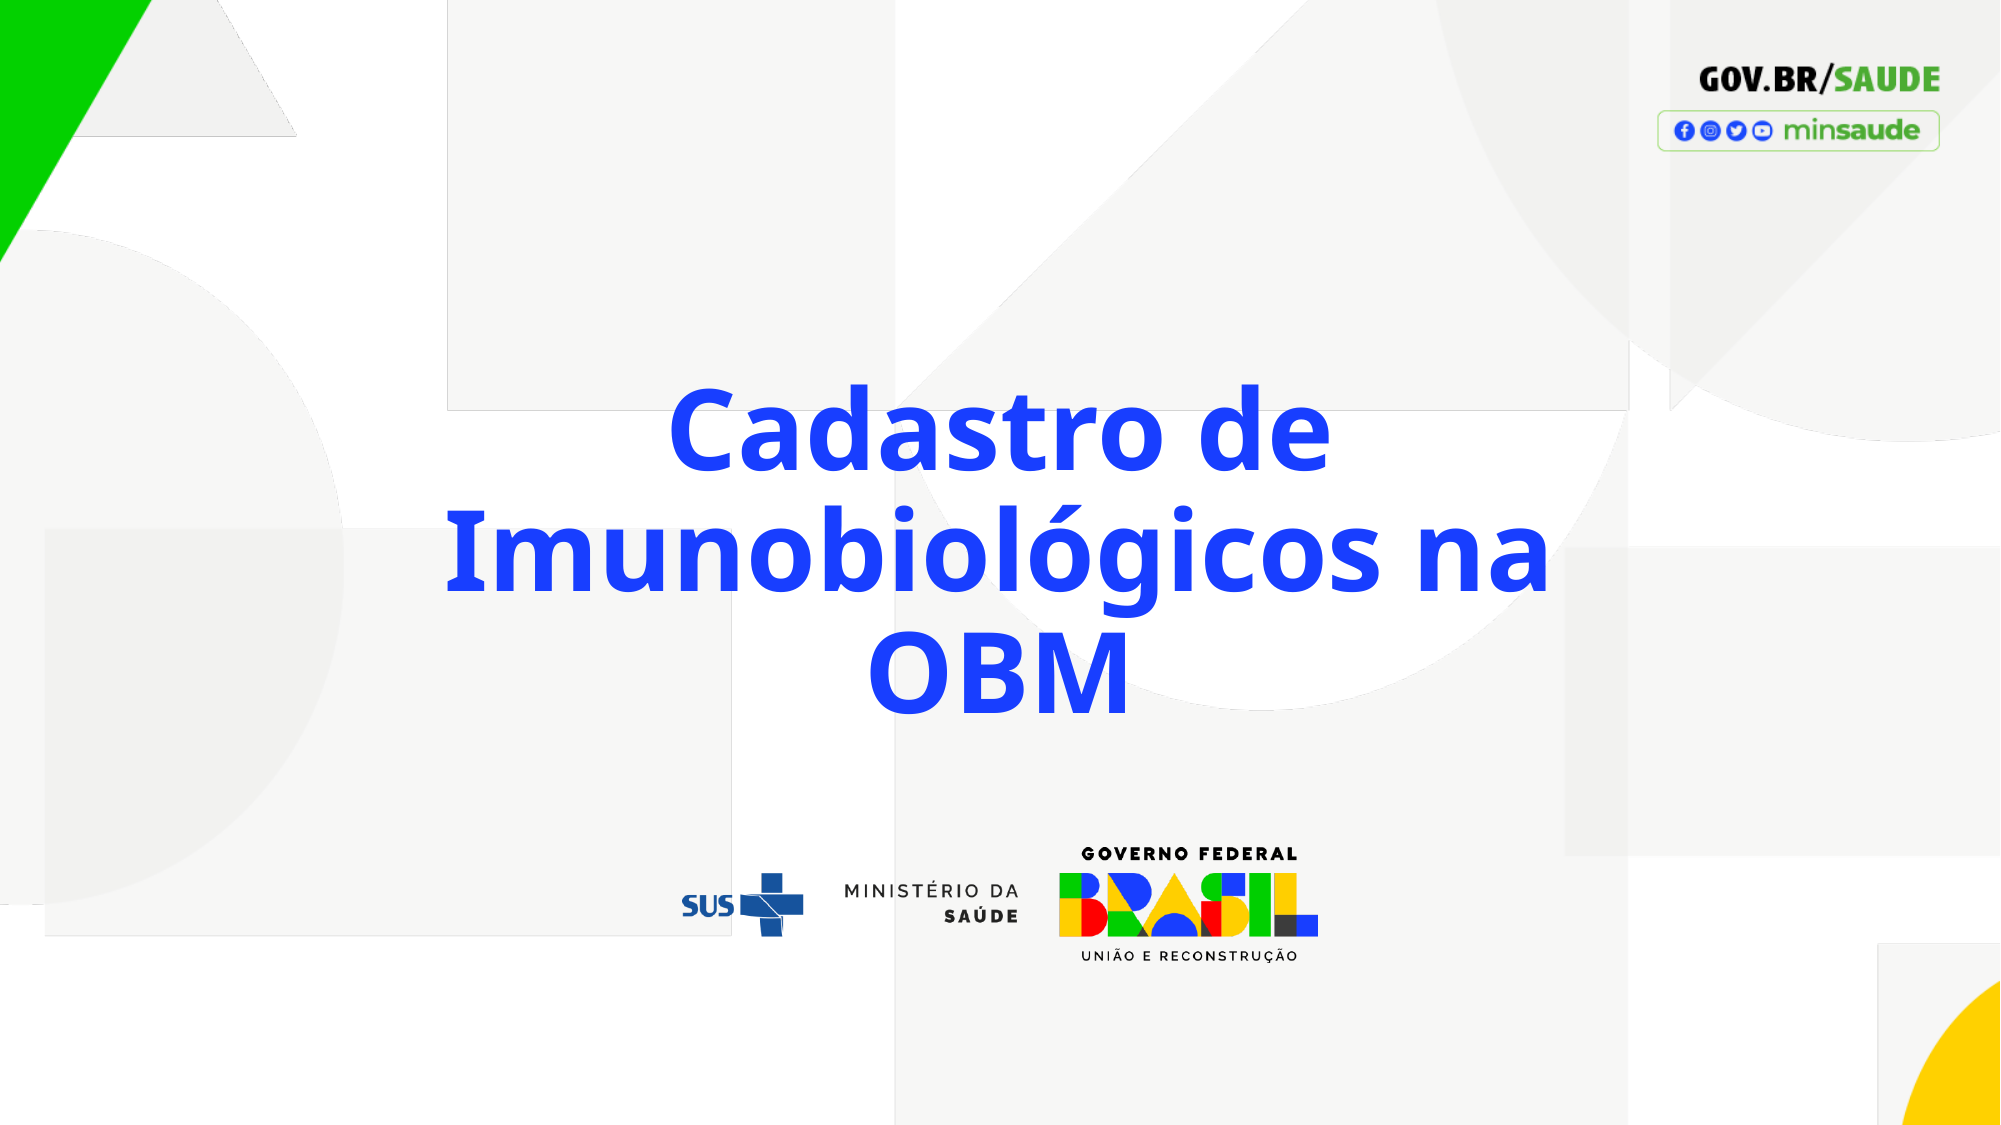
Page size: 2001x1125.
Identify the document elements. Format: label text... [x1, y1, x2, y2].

picture [0, 0, 2001, 1125]
title Cadastro de Imunobiológicos na OBM [416, 365, 1584, 619]
